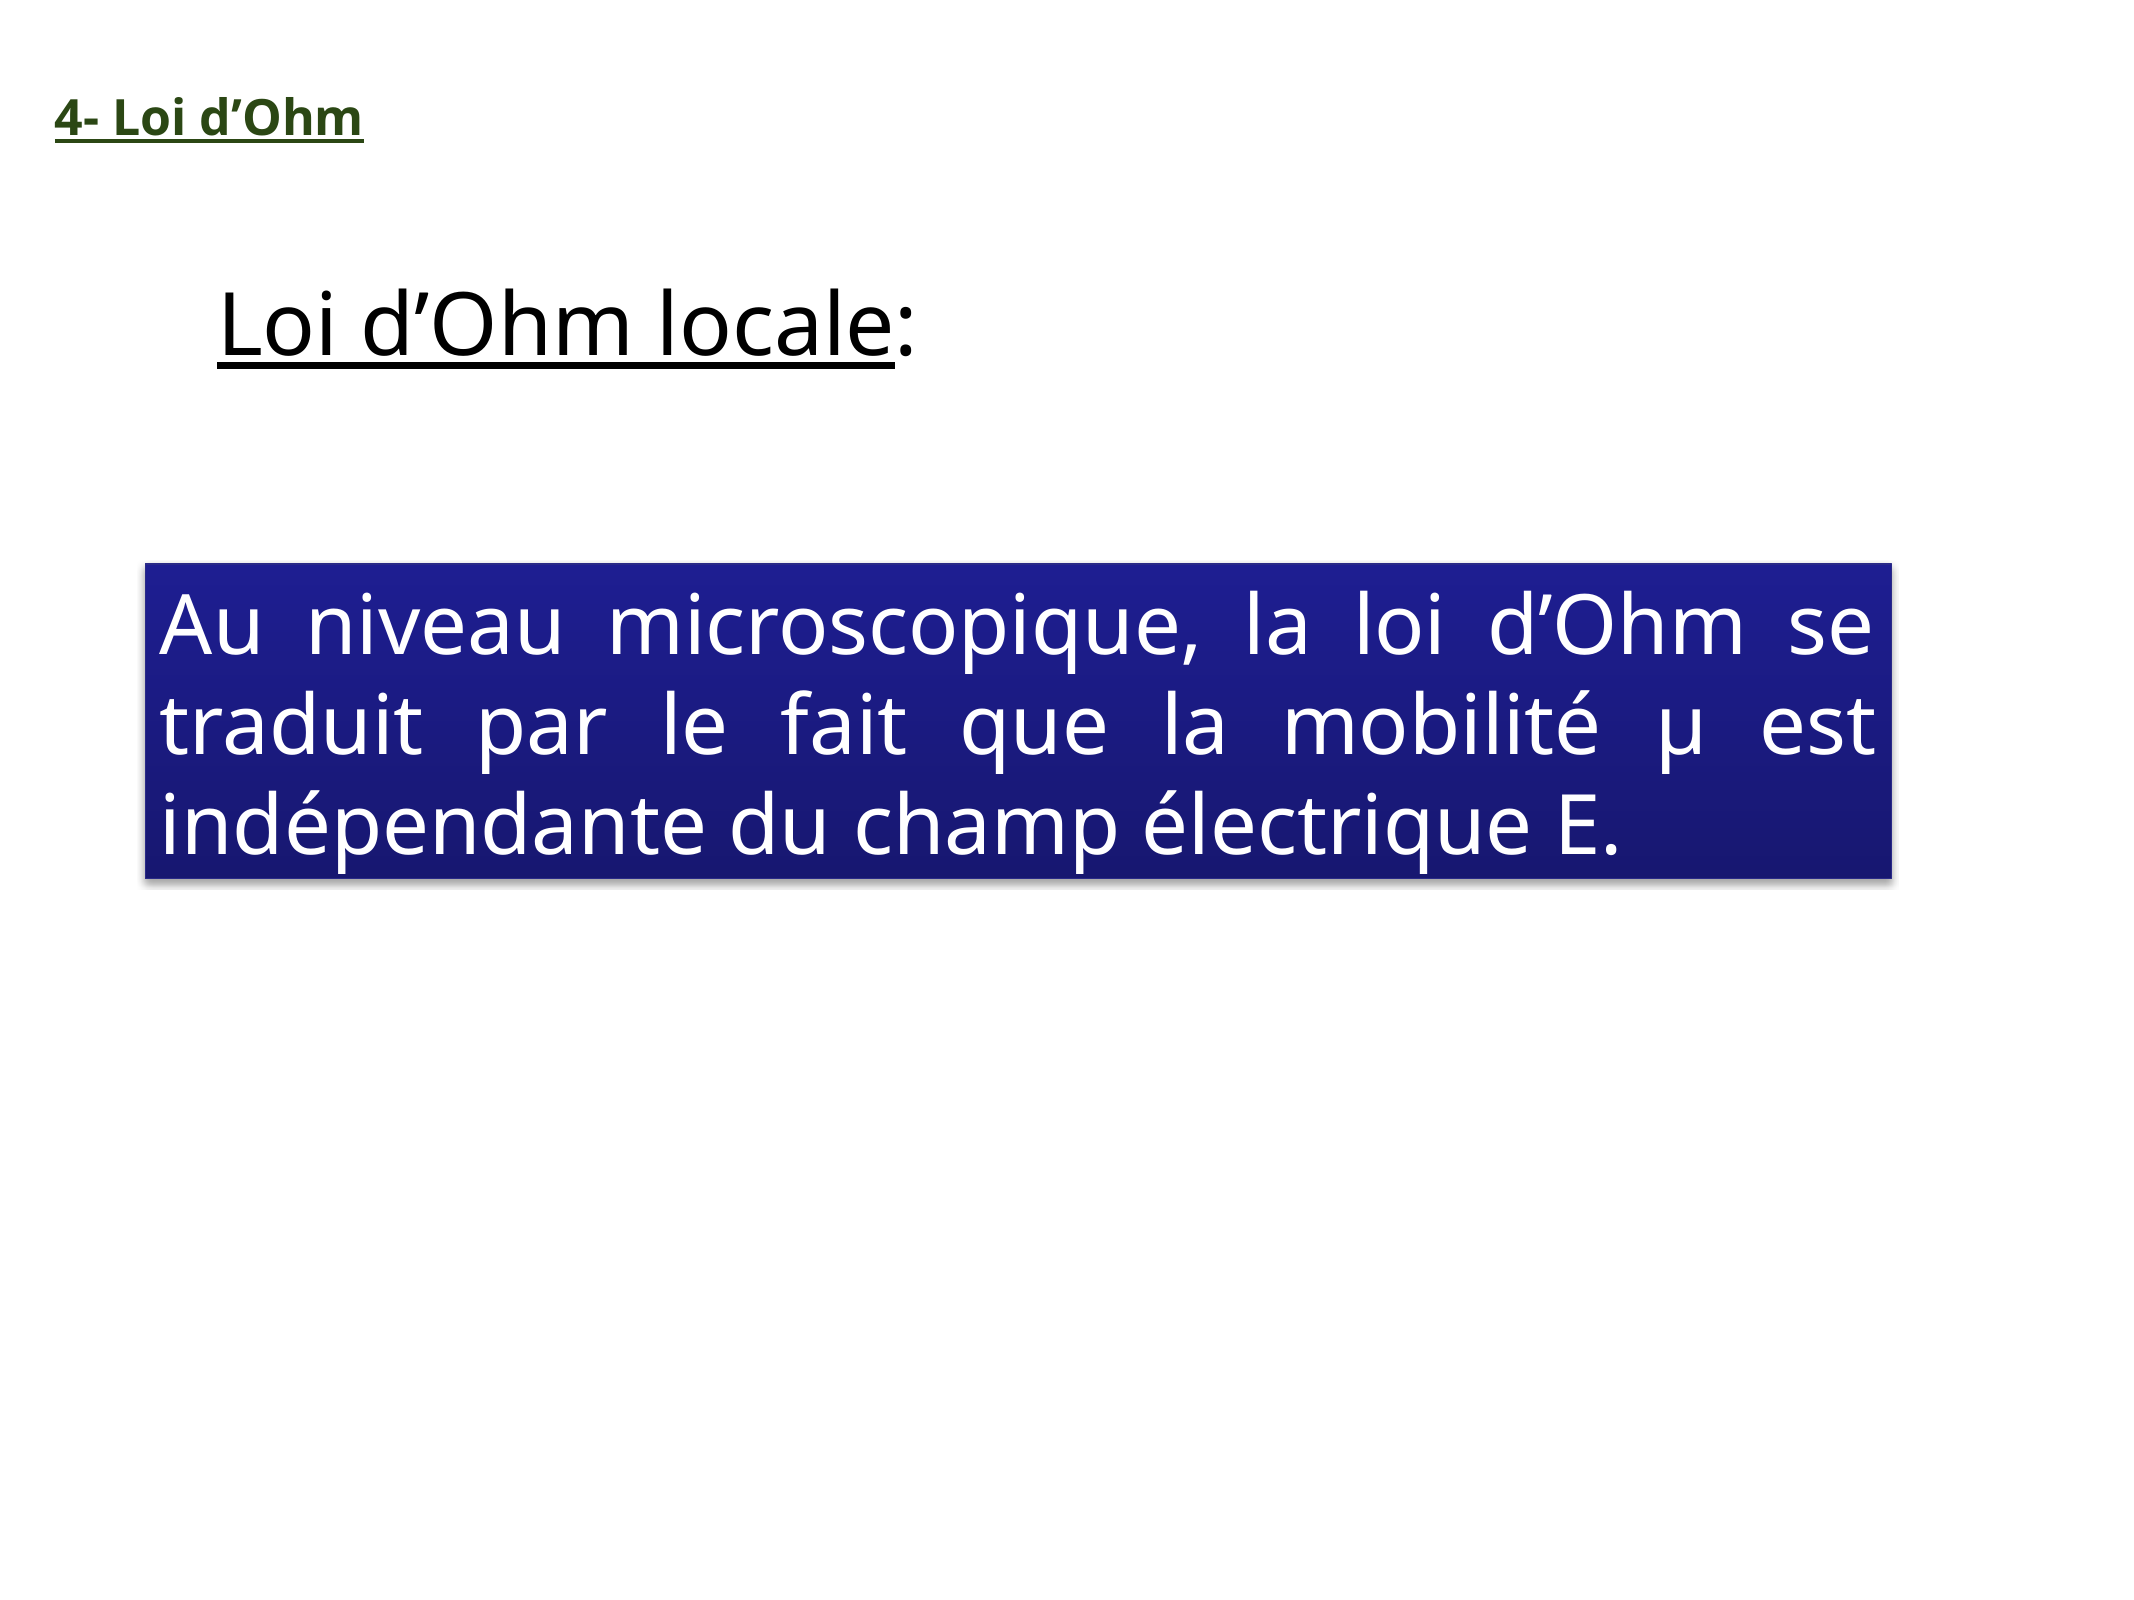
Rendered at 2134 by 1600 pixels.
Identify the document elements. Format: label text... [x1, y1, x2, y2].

text_box Loi d’Ohm locale: [202, 260, 934, 381]
text_box 4- Loi d’Ohm [54, 85, 364, 146]
text_box Au niveau microscopique, la loi d’Ohm se traduit par le fait que la mobilité μ est indépendante du champ électrique E. [145, 563, 1892, 879]
